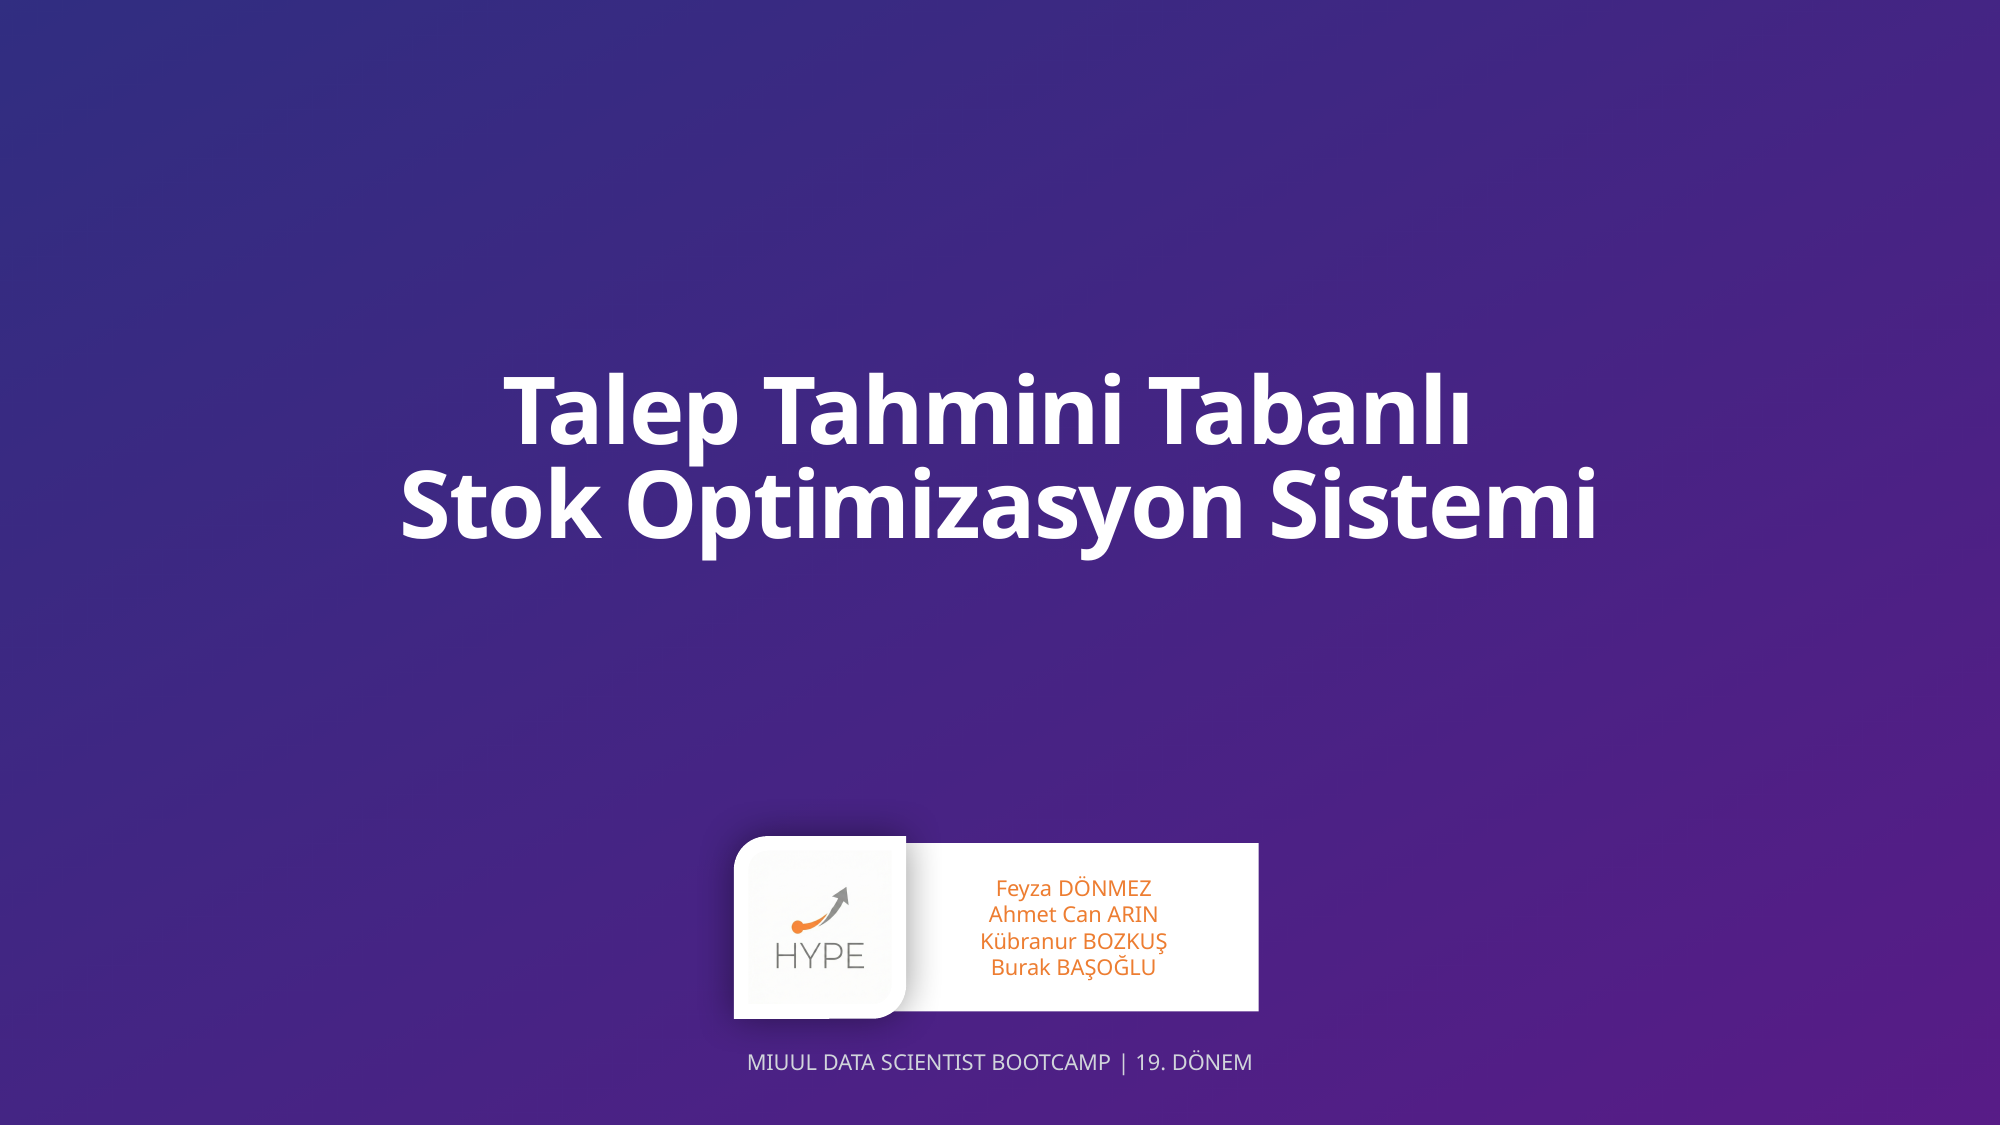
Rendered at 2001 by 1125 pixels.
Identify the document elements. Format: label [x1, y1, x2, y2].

text_box [741, 843, 1259, 1012]
picture [0, 0, 2000, 1125]
